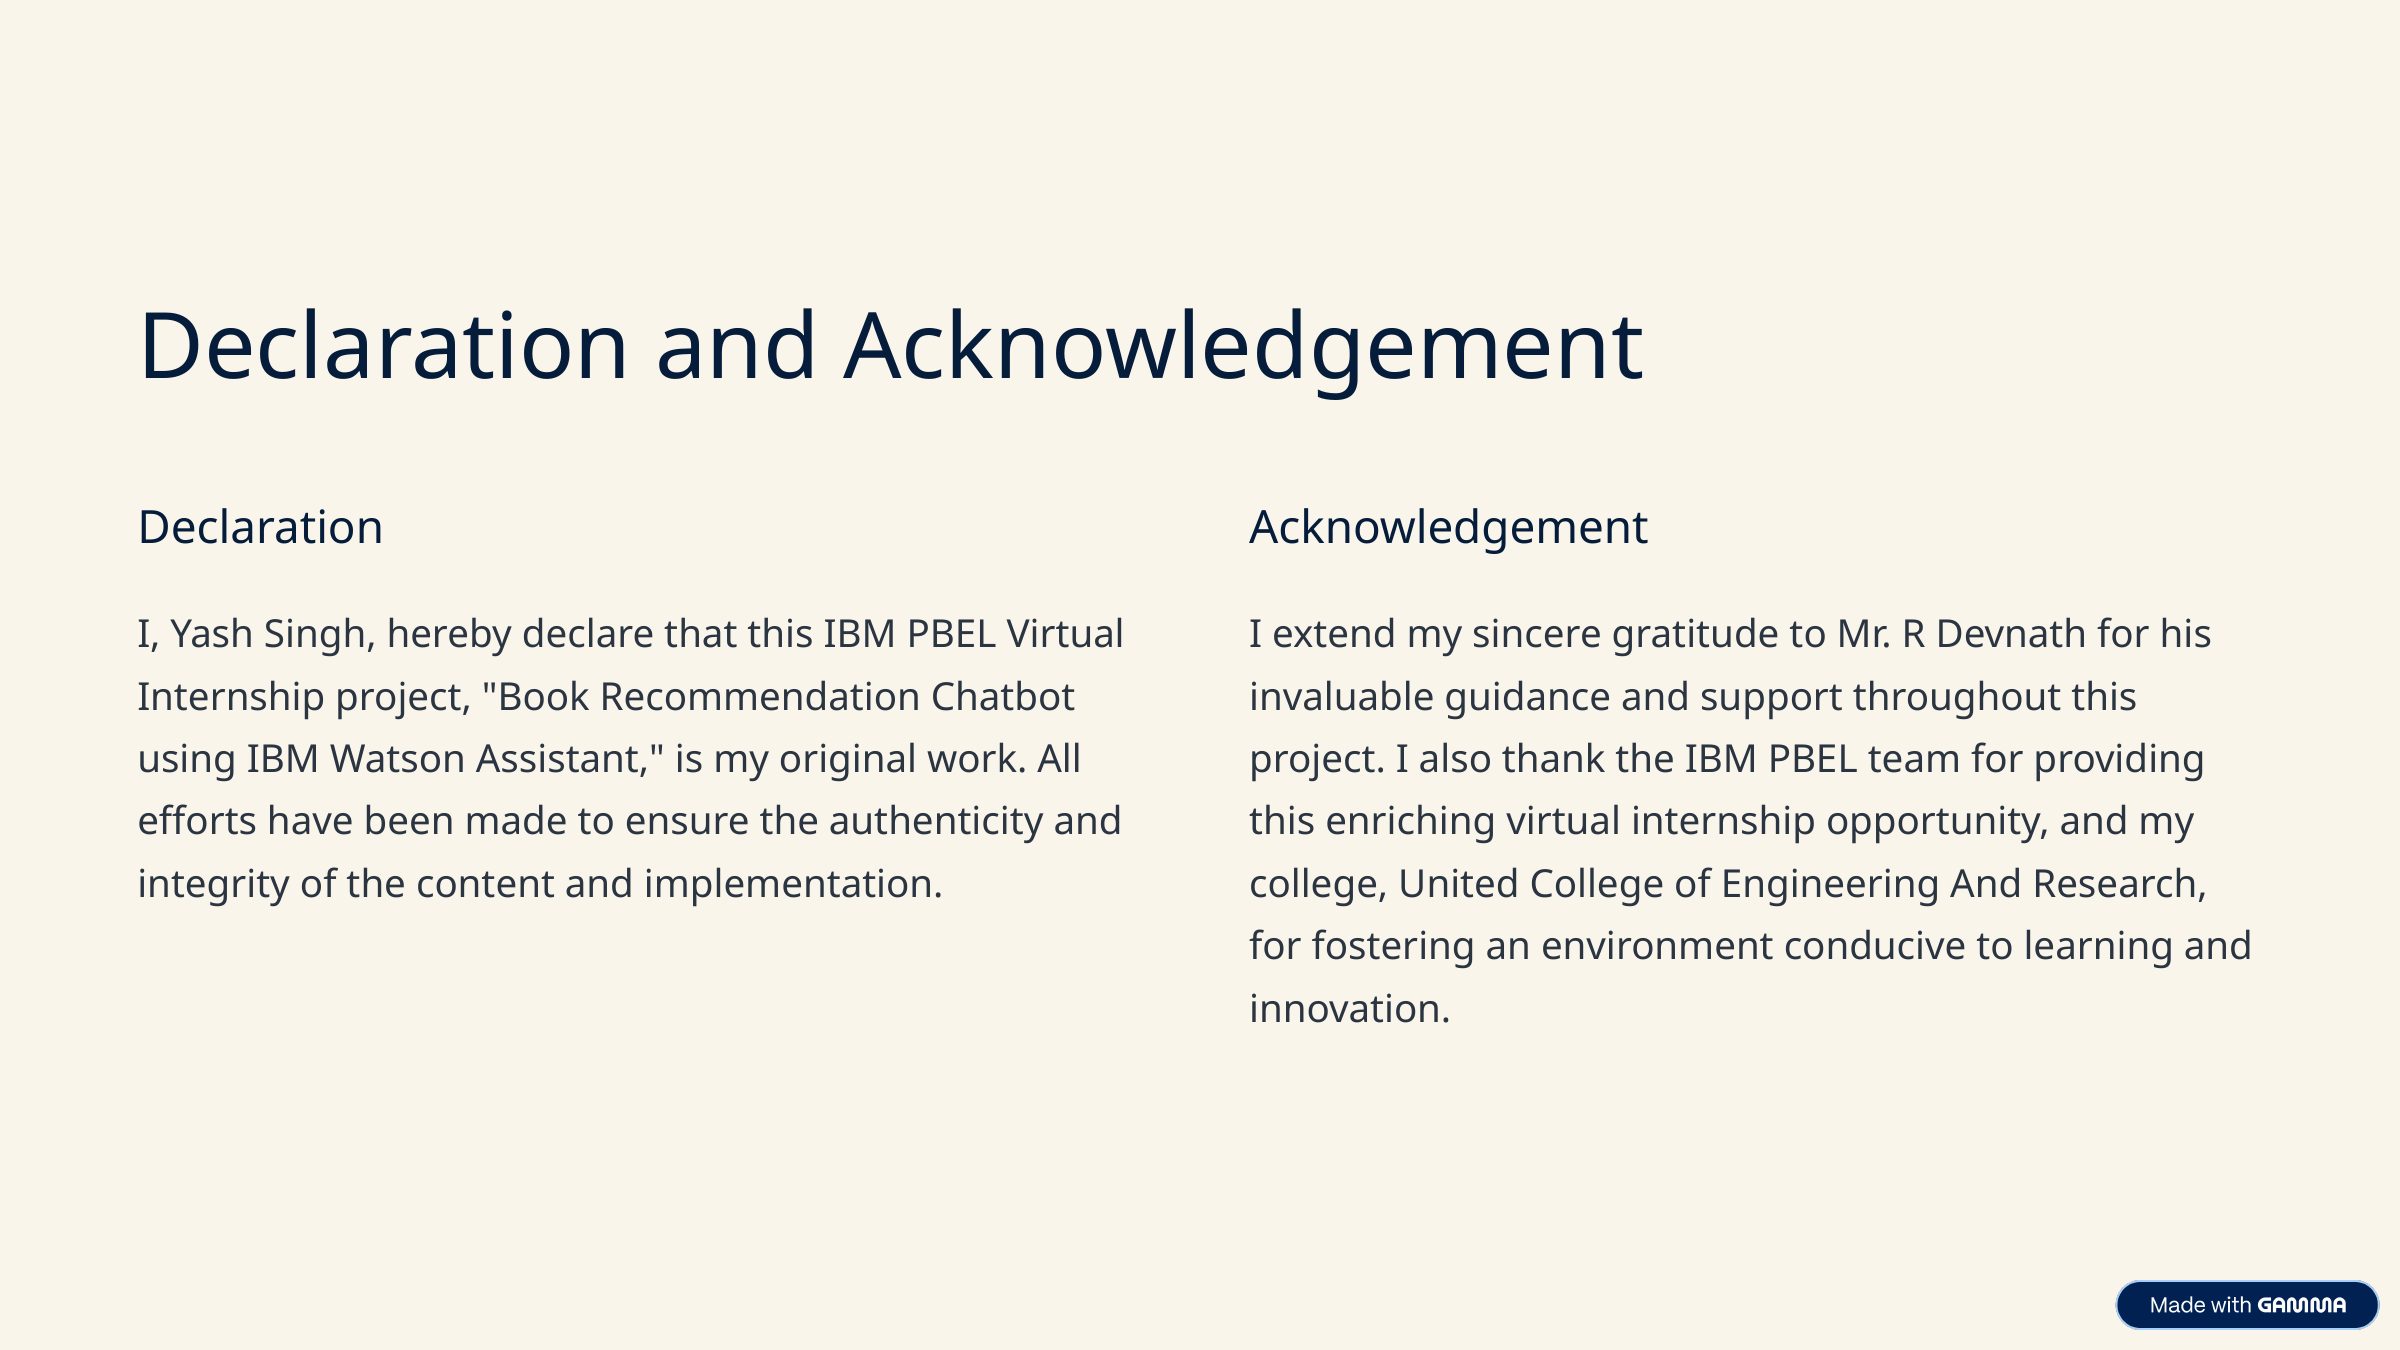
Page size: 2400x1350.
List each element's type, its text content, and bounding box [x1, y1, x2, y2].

text_box Declaration and Acknowledgement [137, 282, 1673, 398]
text_box I extend my sincere gratitude to Mr. R Devnath for his invaluable guidance and support throughout this project. I also thank the IBM PBEL team for providing this enriching virtual internship opportunity, and my college, United College of Engineering And Research, for fostering an environment conducive to learning and innovation. [1249, 592, 2264, 1033]
text_box Declaration [137, 495, 600, 554]
picture [2106, 1271, 2389, 1339]
text_box I, Yash Singh, hereby declare that this IBM PBEL Virtual Internship project, "Book Recommendation Chatbot using IBM Watson Assistant," is my original work. All efforts have been made to ensure the authenticity and integrity of the content and implementation. [137, 592, 1152, 907]
text_box Acknowledgement [1249, 495, 1712, 554]
